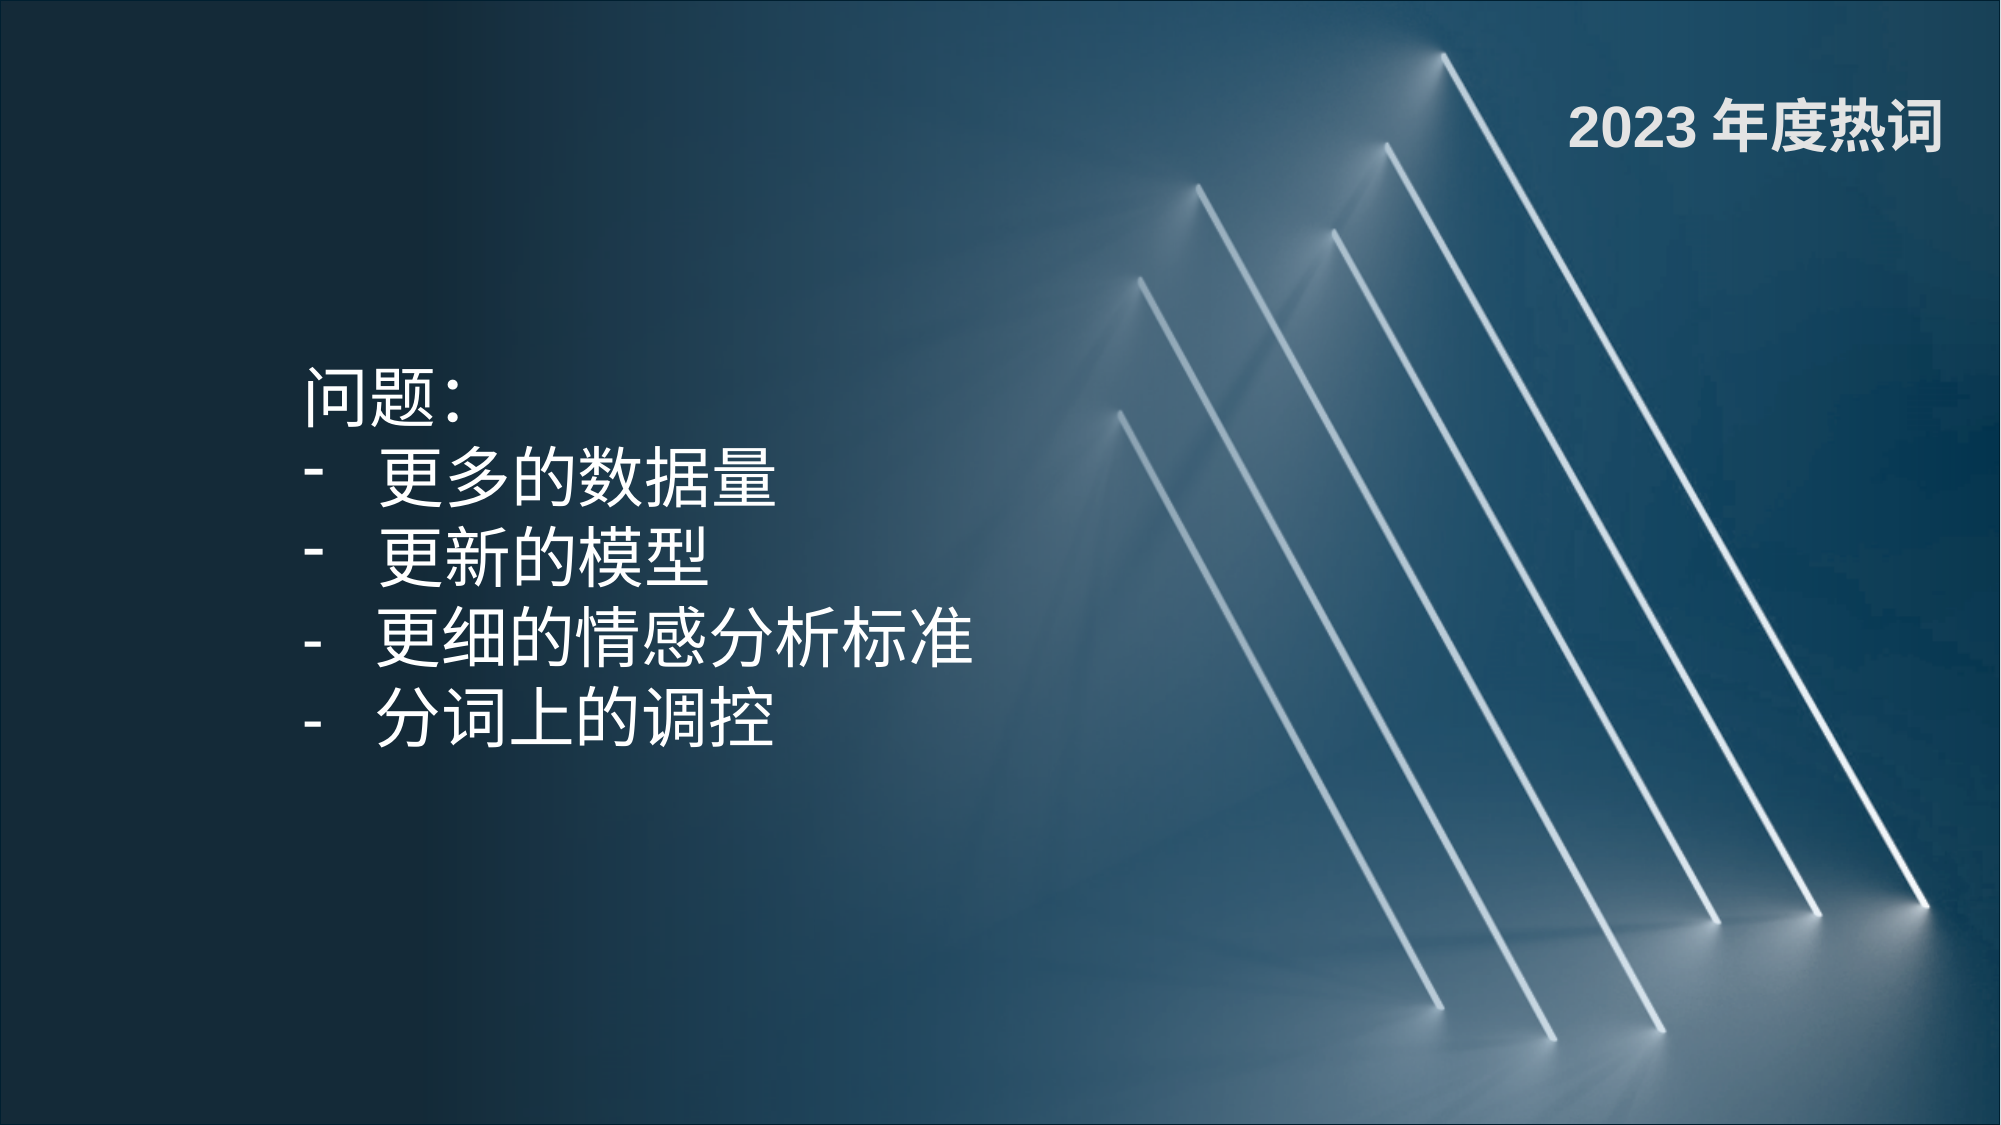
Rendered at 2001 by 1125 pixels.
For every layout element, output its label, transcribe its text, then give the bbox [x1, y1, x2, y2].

picture [1552, 1, 1999, 1124]
text_box 问题： 更多的数据量 更新的模型 - 更细的情感分析标准 - 分词上的调控 [287, 348, 1392, 764]
text_box 2023年度热词 [1553, 81, 1978, 167]
